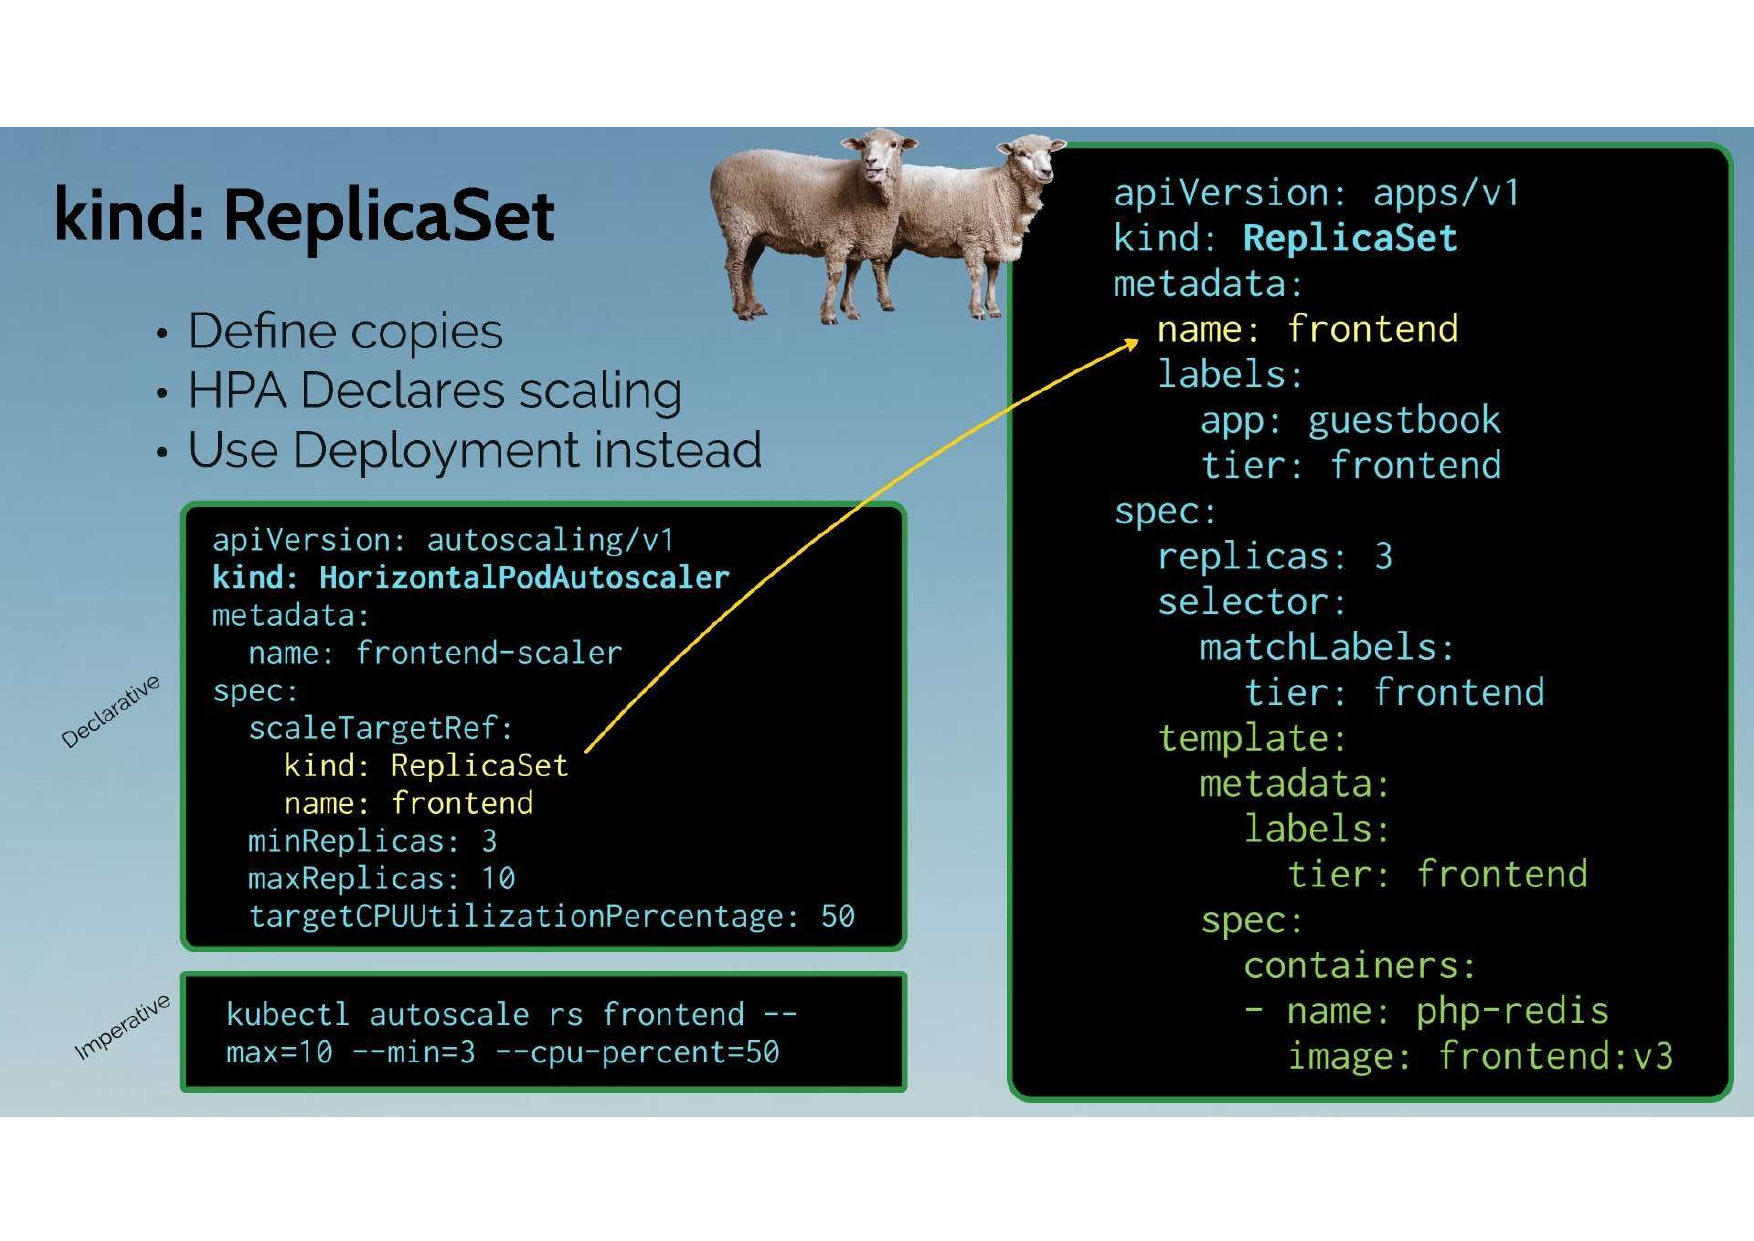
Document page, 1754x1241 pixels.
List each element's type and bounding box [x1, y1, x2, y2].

picture [0, 127, 1754, 1117]
